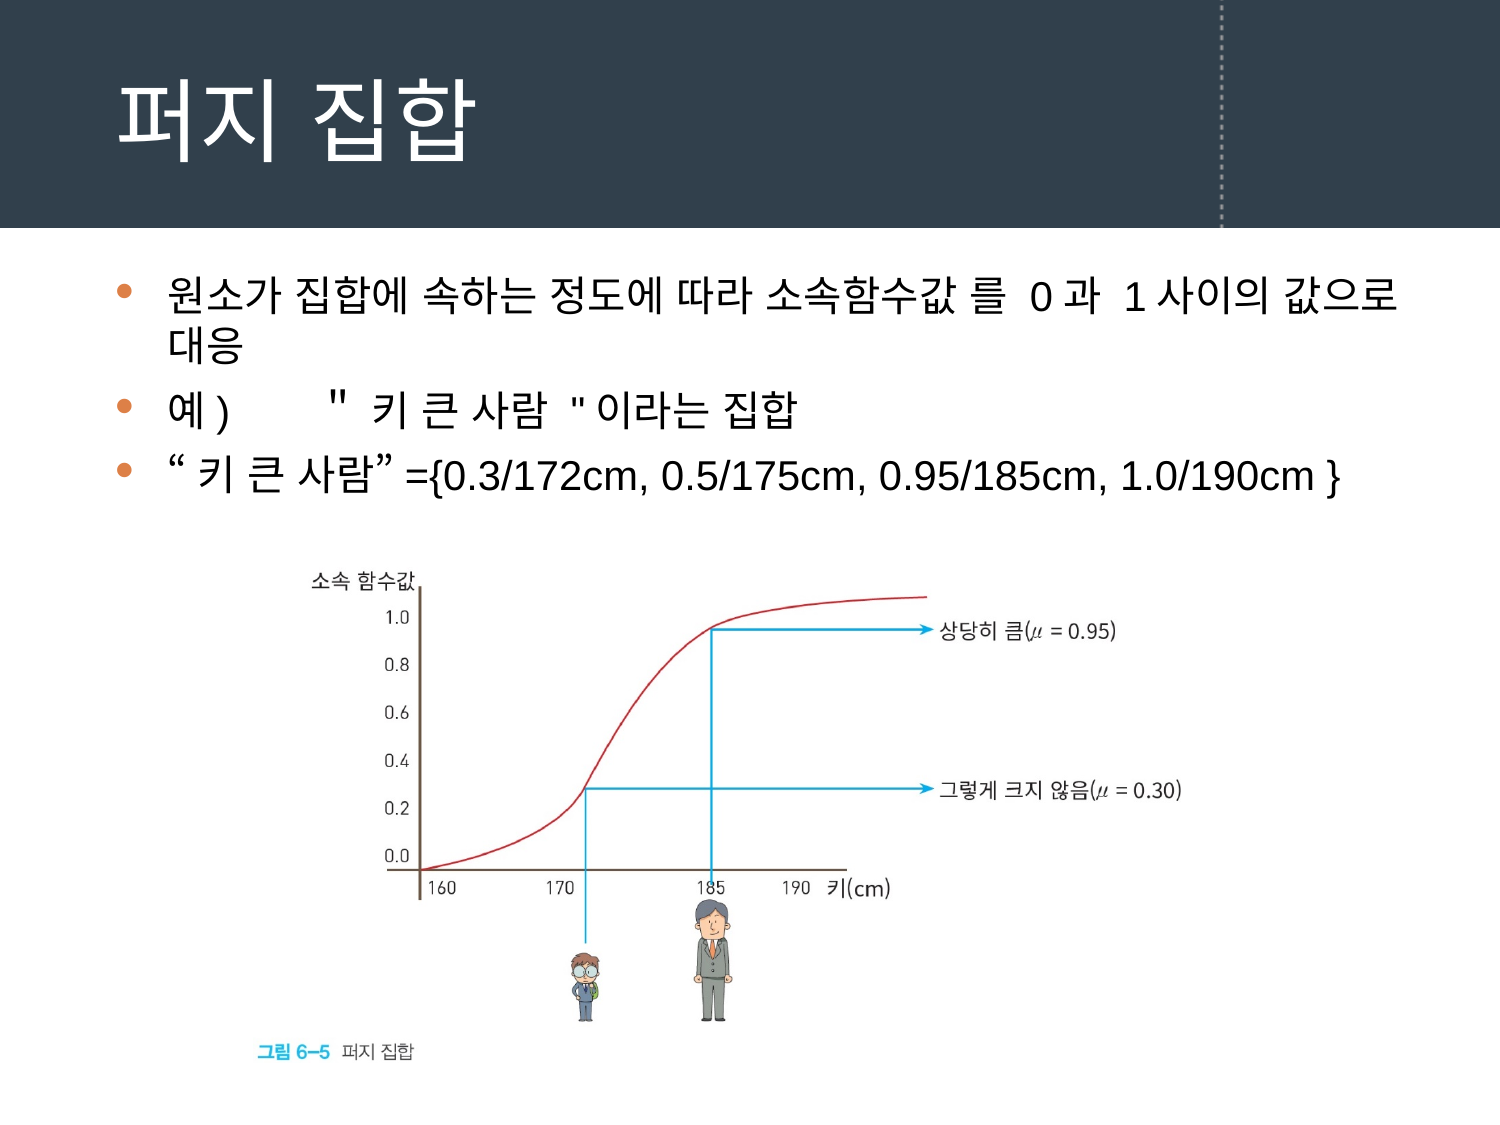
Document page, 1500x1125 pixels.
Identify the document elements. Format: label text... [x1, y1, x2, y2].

title 퍼지 집합 [100, 37, 1438, 200]
list 원소가 집합에 속하는 정도에 따라 소속함수값 를 0과 1사이의 값으로 대응 예) ＂ 키 큰 사람 "이라는 집합 “키 큰 사람”={0.3/172cm, 0.5/175cm, 0.95/185cm, 1.0/190cm } [100, 262, 1438, 1000]
picture [253, 566, 1182, 1063]
picture [0, 0, 1500, 228]
